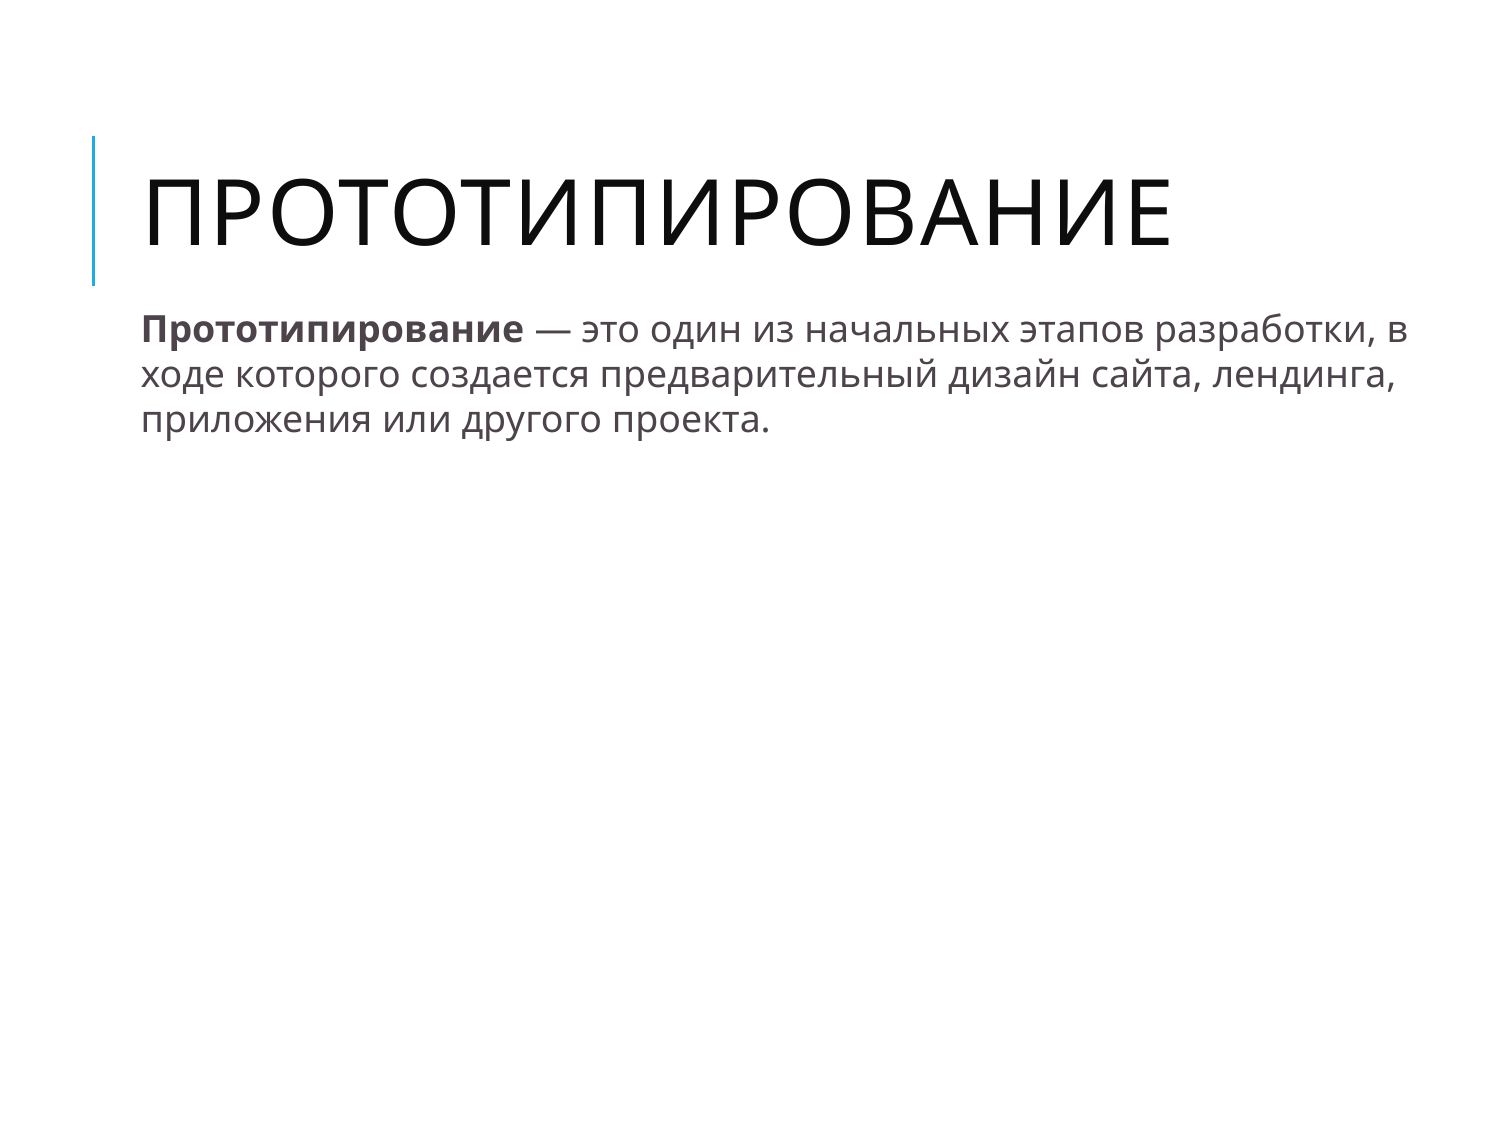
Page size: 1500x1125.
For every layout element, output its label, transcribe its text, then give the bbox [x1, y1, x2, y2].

text_box Прототипирование — это один из начальных этапов разработки, в ходе которого создается предварительный дизайн сайта, лендинга, приложения или другого проекта. [125, 297, 1438, 448]
title Прототипирование [126, 96, 1322, 297]
